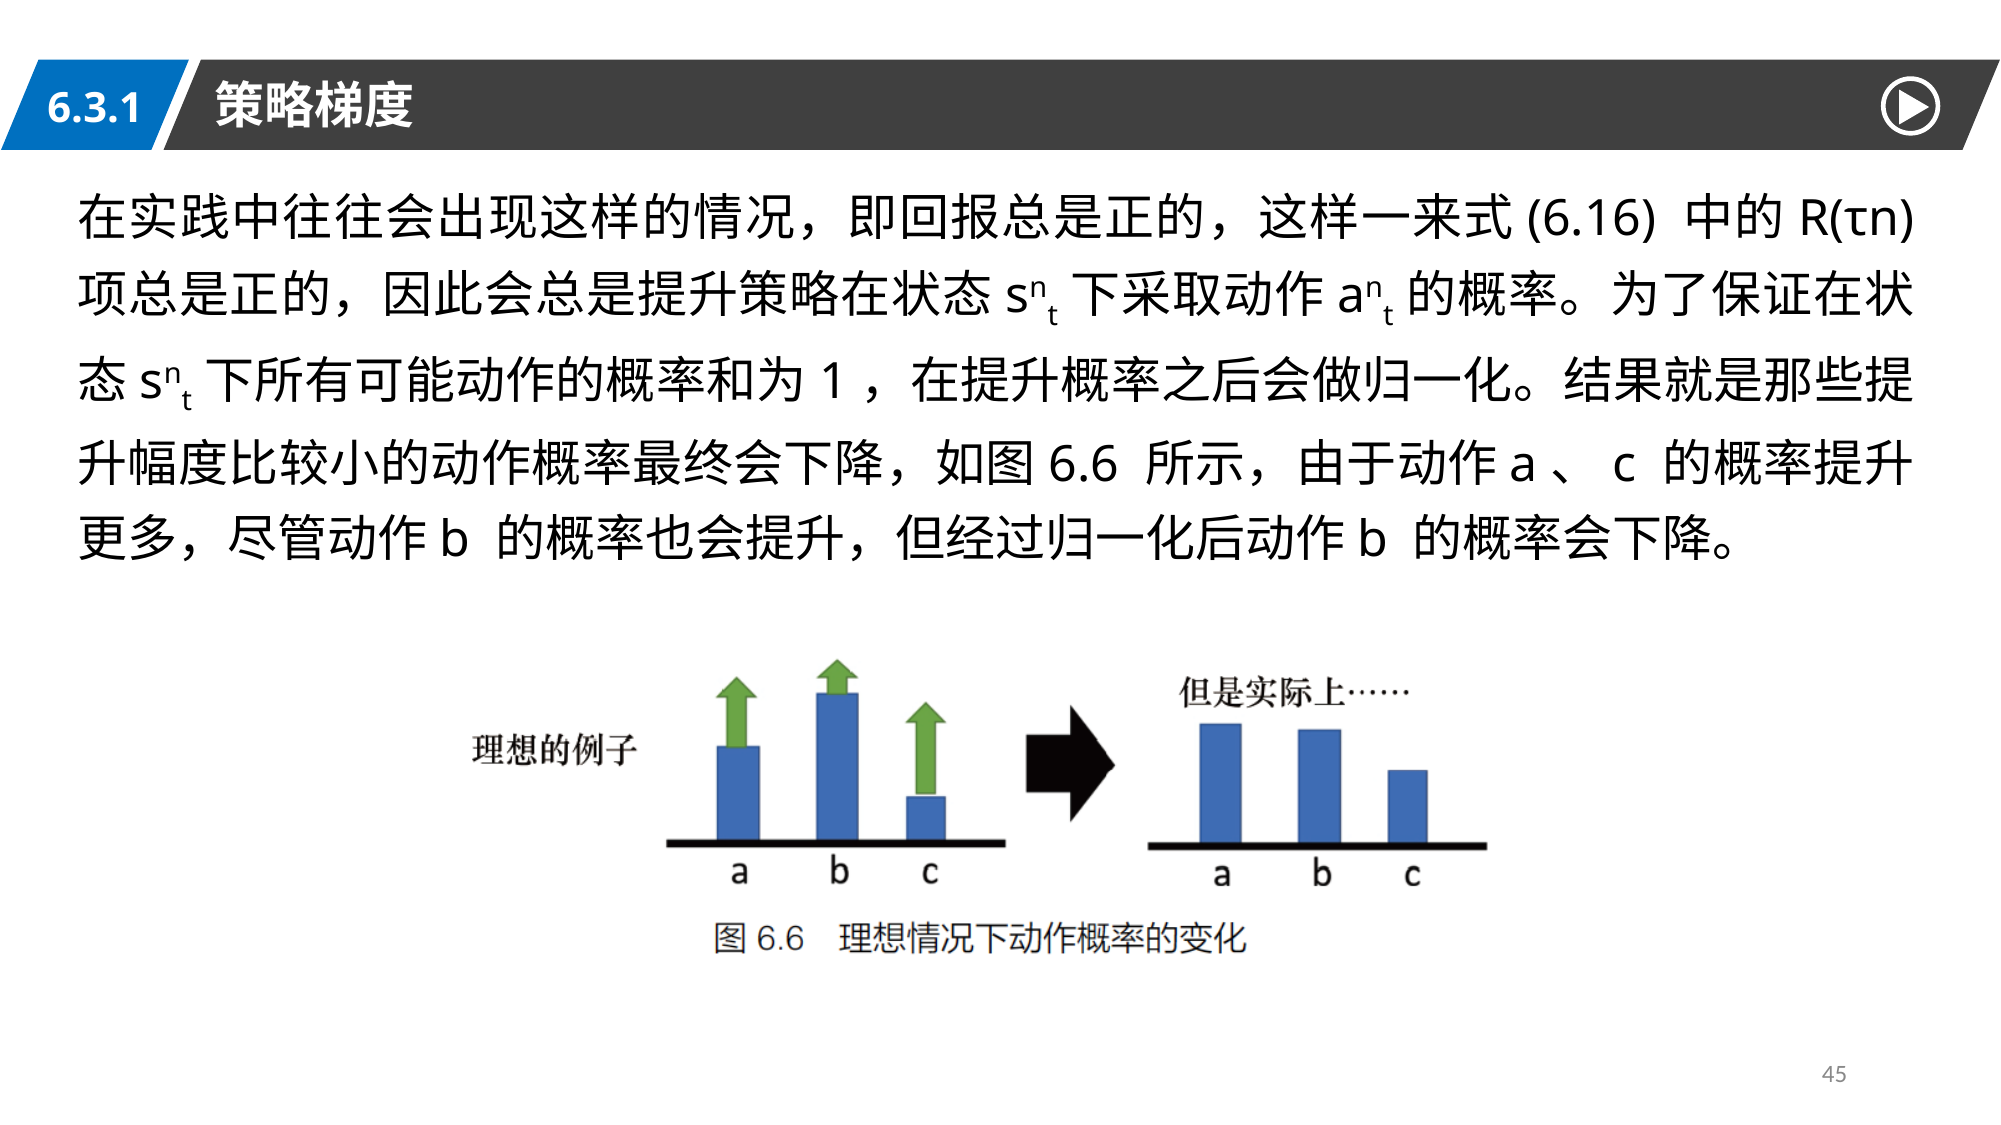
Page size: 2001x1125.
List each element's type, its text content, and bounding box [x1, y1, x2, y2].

slide_number 45 [1412, 1042, 1863, 1103]
text_box 在实践中往往会出现这样的情况，即回报总是正的，这样一来式(6.16) 中的R(τn) 项总是正的，因此会总是提升策略在状态snt下采取动作ant的概率。为了保证在状态snt下所有可能动作的概率和为1，在提升概率之后会做归一化。结果就是那些提升幅度比较小的动作概率最终会下降，如图6.6 所示，由于动作a、c 的概率提升更多，尽管动作b 的概率也会提升，但经过归一化后动作b 的概率会下降。 [62, 163, 1930, 574]
text_box [32, 59, 189, 120]
picture [470, 619, 1530, 977]
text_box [1883, 78, 1939, 134]
text_box 6.3.1 [26, 73, 164, 138]
text_box [1, 89, 157, 150]
text_box 策略梯度 [199, 66, 430, 142]
text_box [163, 59, 2000, 150]
